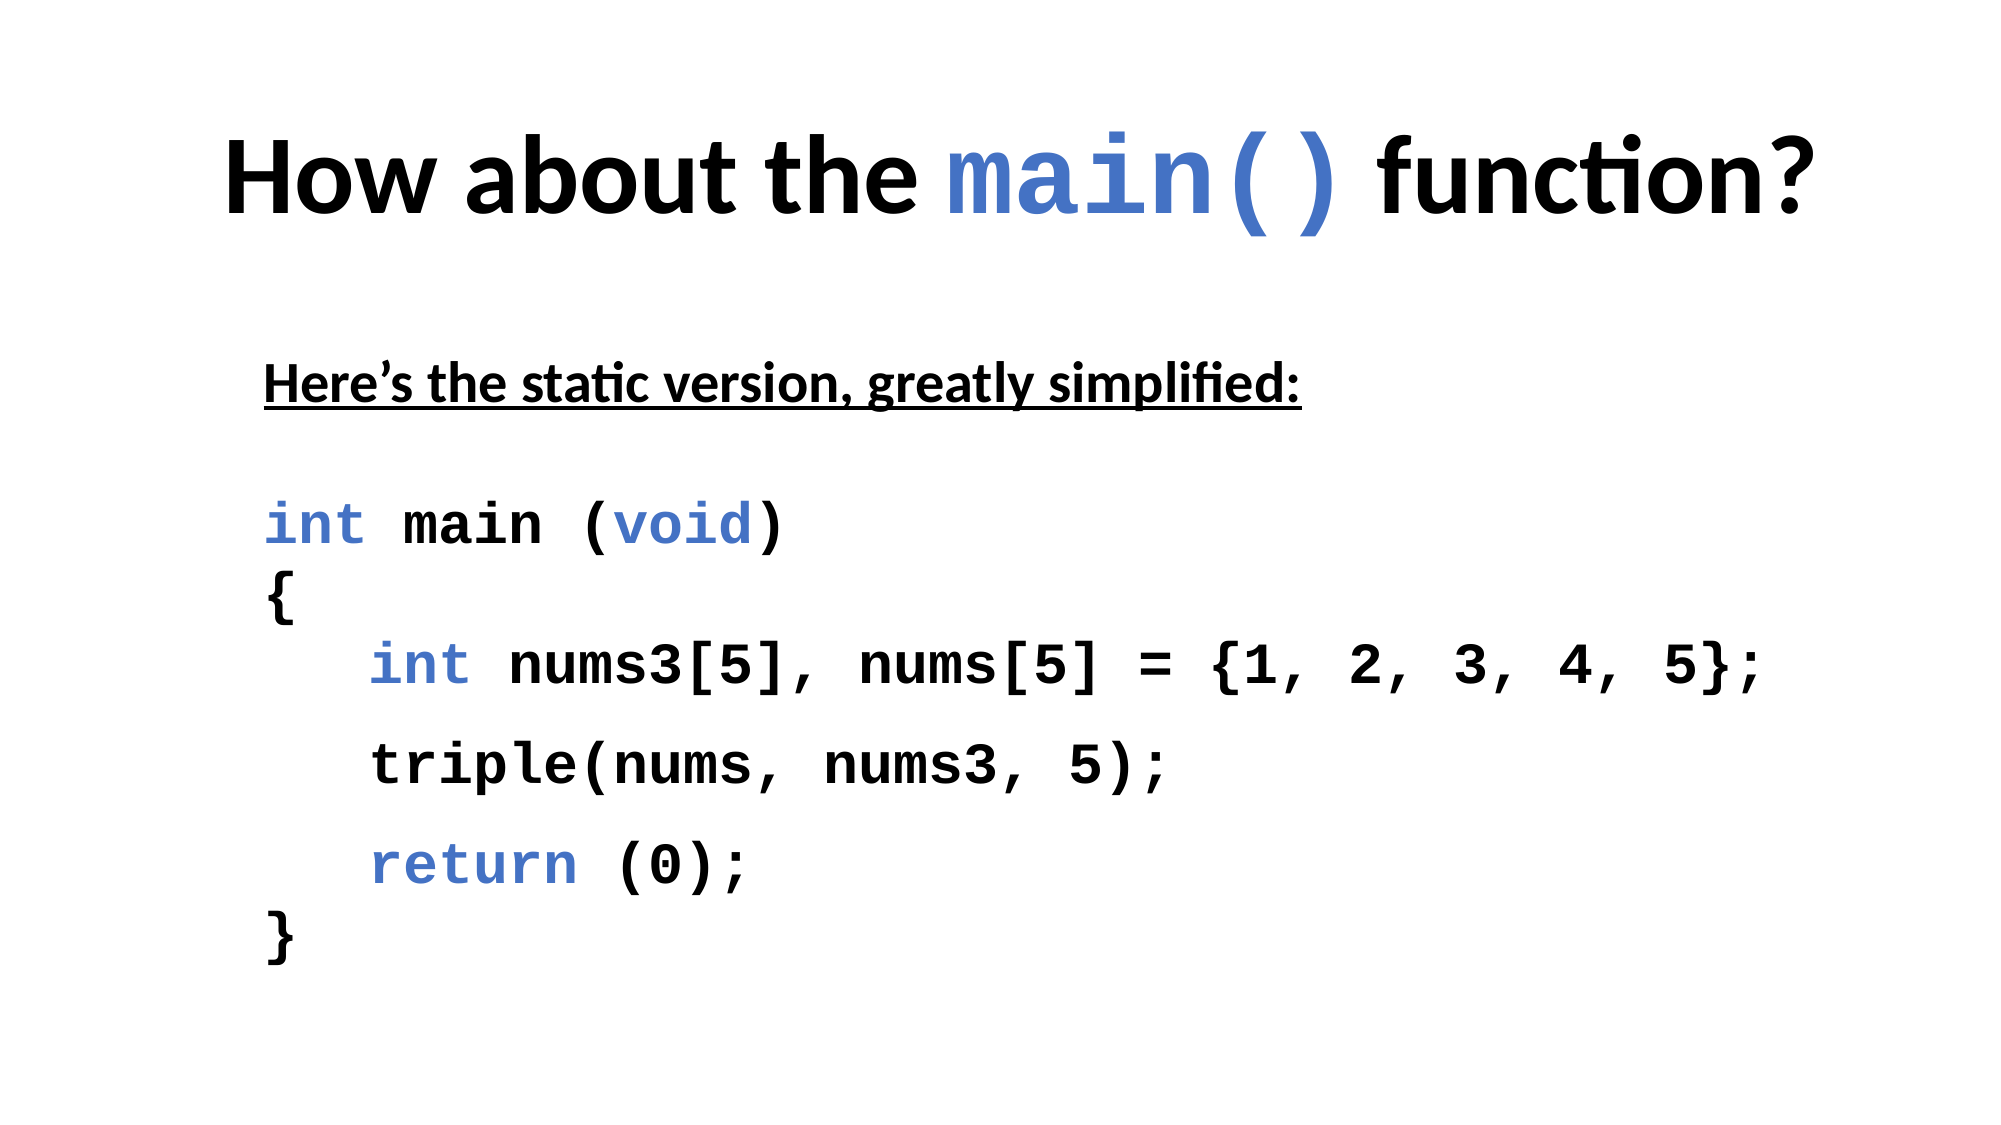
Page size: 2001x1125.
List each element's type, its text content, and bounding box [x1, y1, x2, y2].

text_box Here’s the static version, greatly simplified: [249, 336, 1714, 422]
text_box int main (void) { int nums3[5], nums[5] = {1, 2, 3, 4, 5}; triple(nums, nums3, 5); return (0); } [249, 478, 1805, 973]
text_box How about the main() function? [140, 93, 1902, 244]
